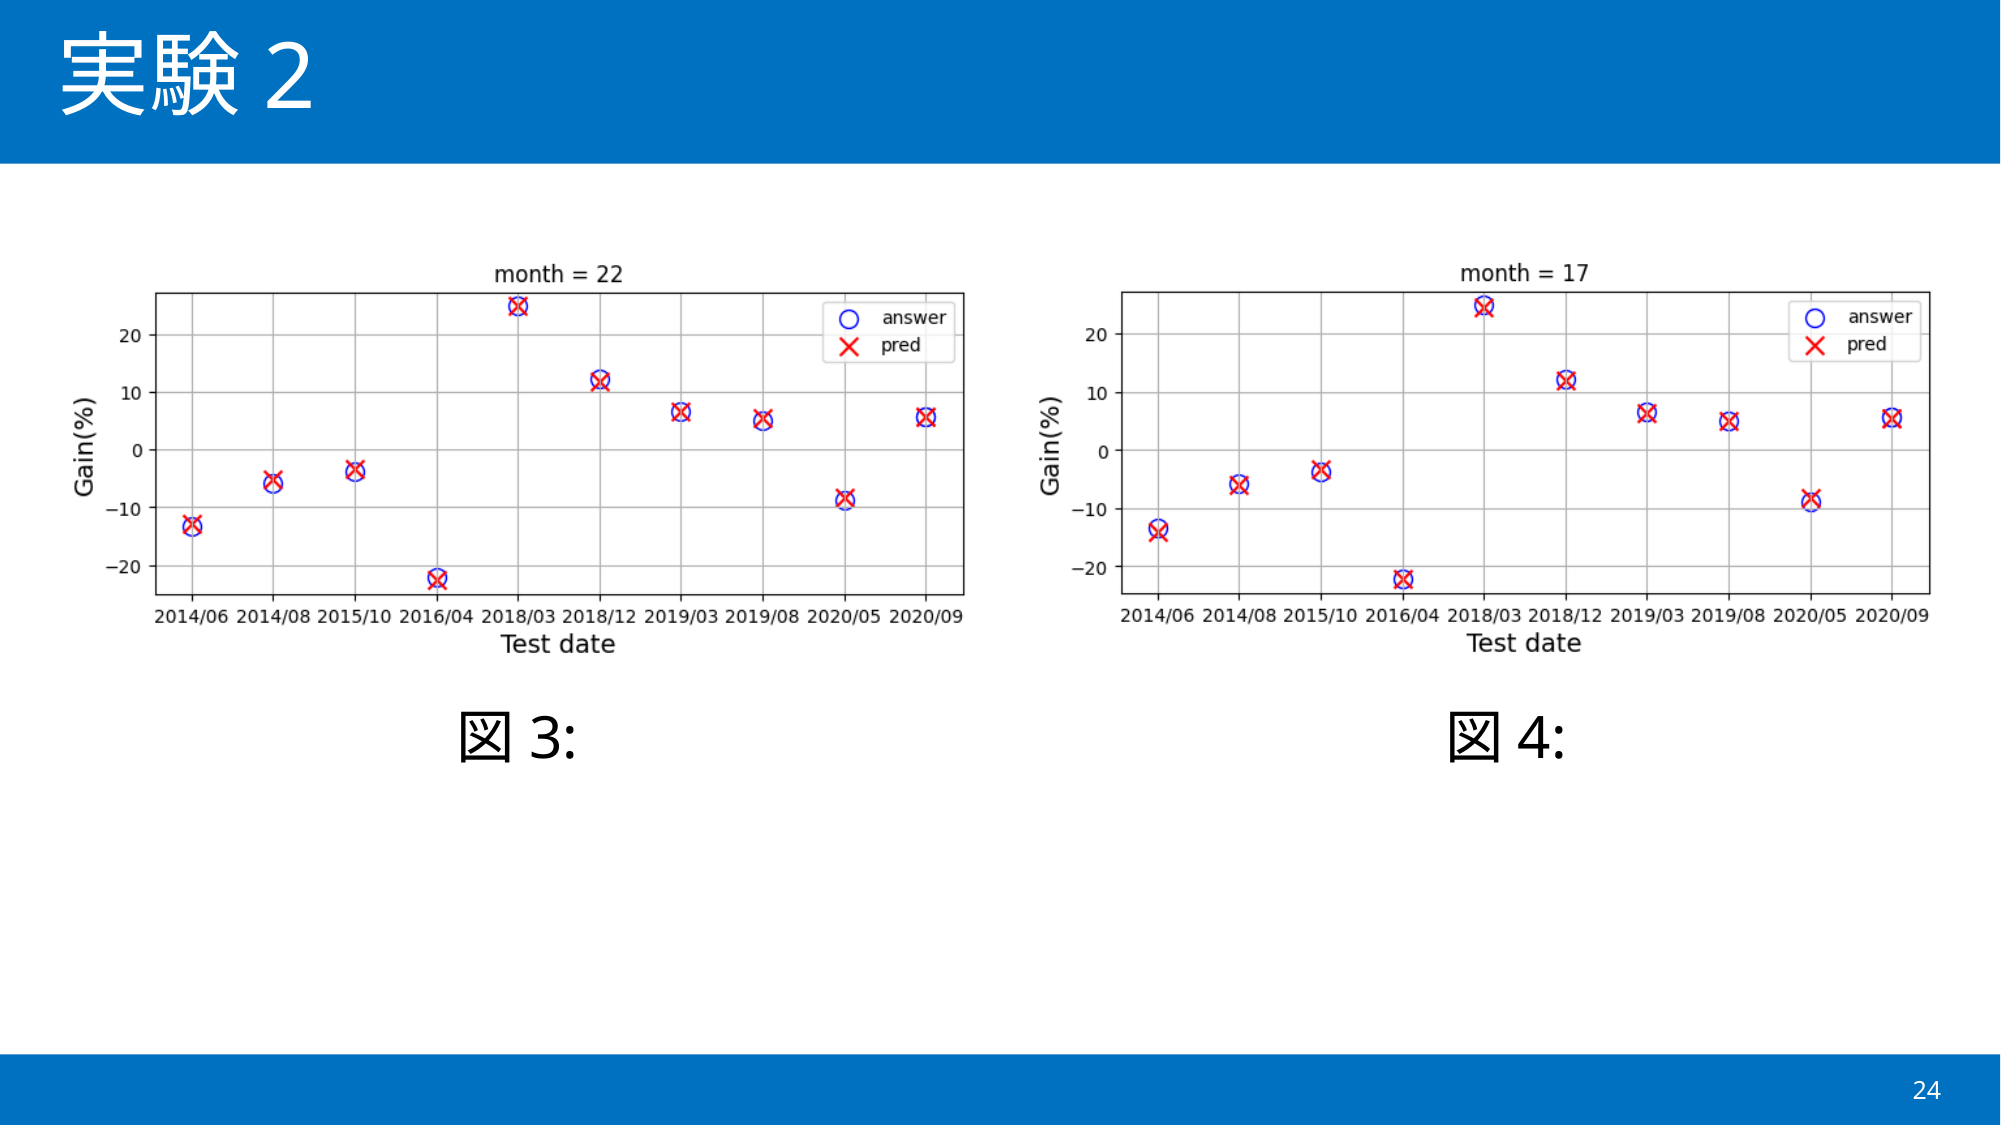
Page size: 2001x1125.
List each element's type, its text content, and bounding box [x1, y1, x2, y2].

picture [59, 251, 975, 670]
list [42, 173, 1957, 1040]
slide_number 24 [1506, 1061, 1957, 1122]
title 実験2 [42, 8, 1957, 149]
picture [1024, 250, 1941, 669]
